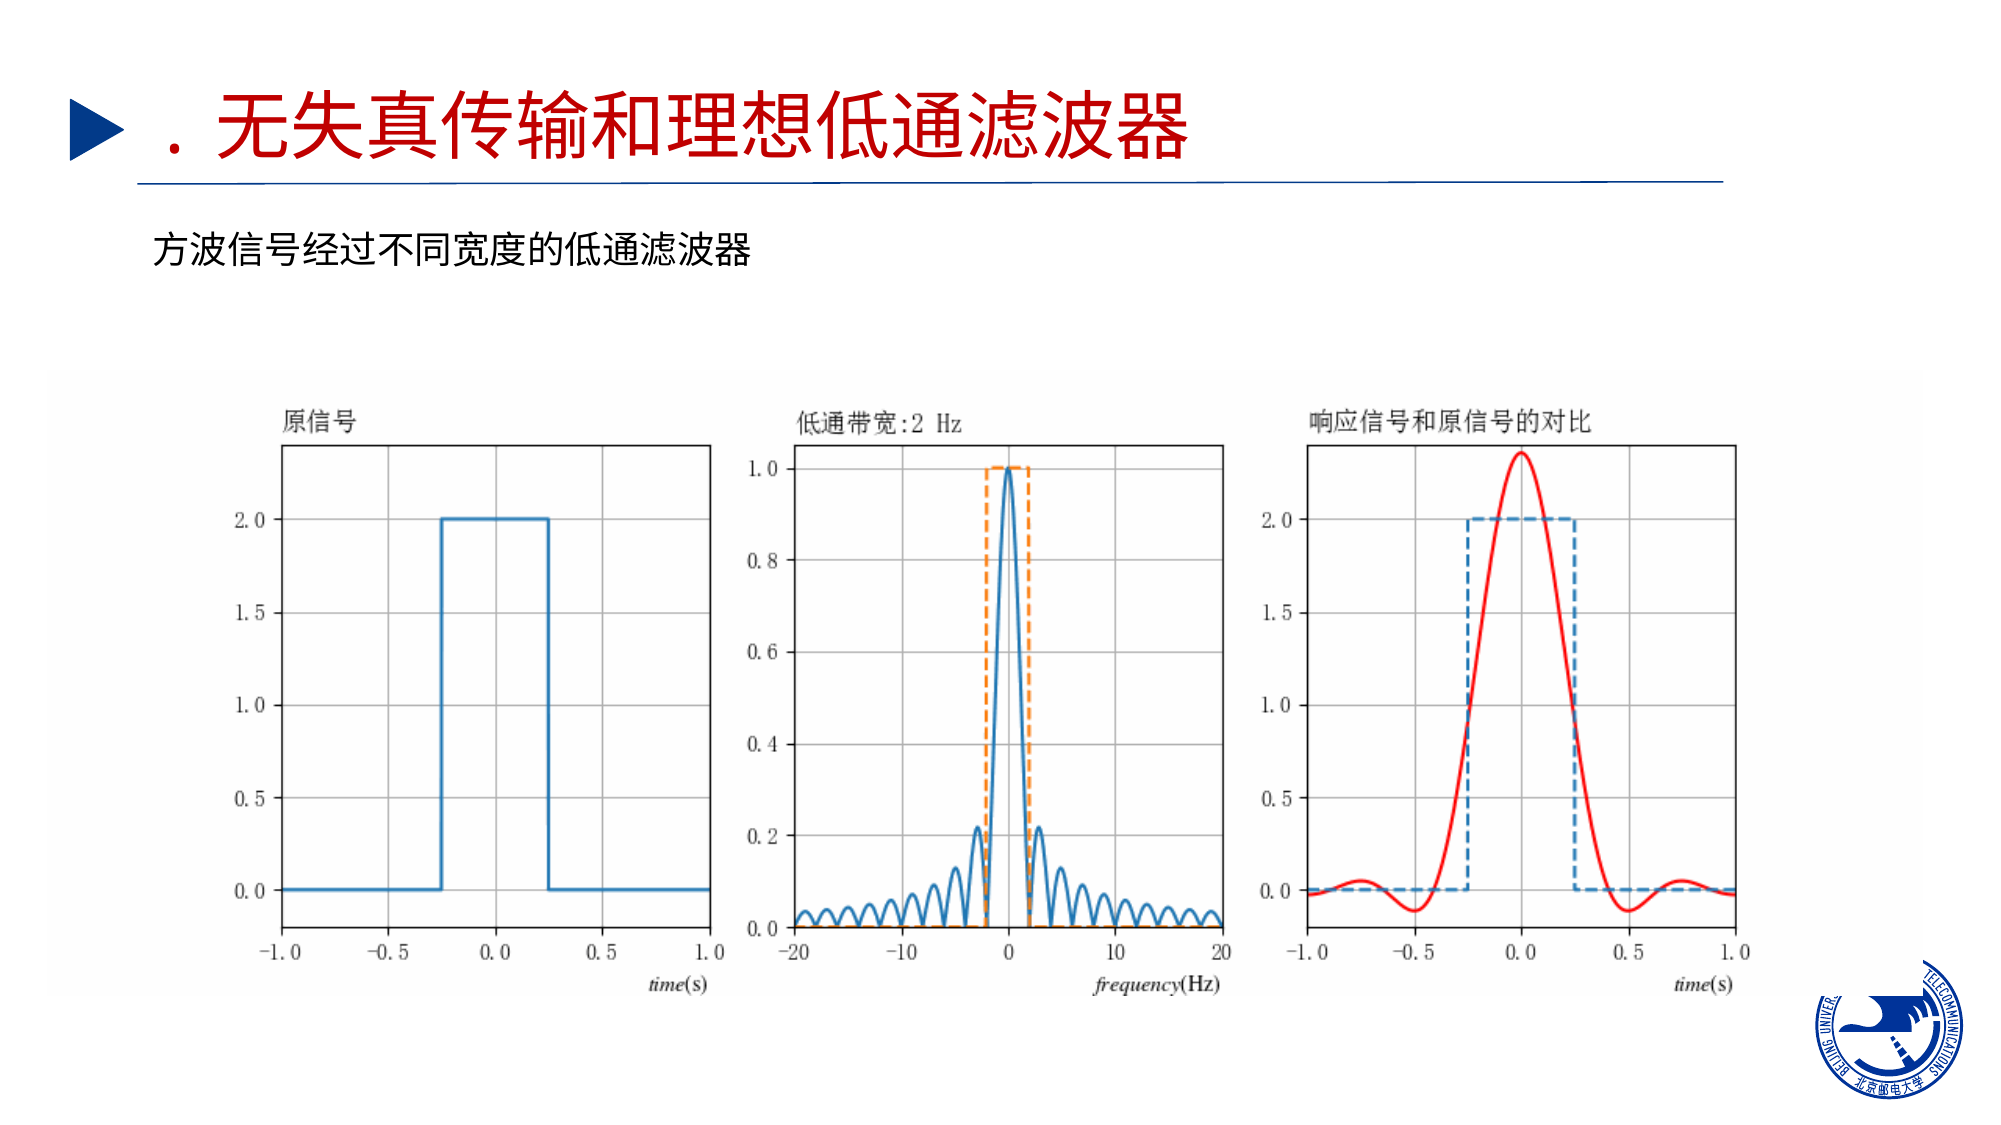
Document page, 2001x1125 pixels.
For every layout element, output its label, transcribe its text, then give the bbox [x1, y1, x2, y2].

title .无失真传输和理想低通滤波器 [137, 47, 1863, 211]
picture [47, 370, 1923, 996]
text_box 方波信号经过不同宽度的低通滤波器 [137, 218, 938, 278]
